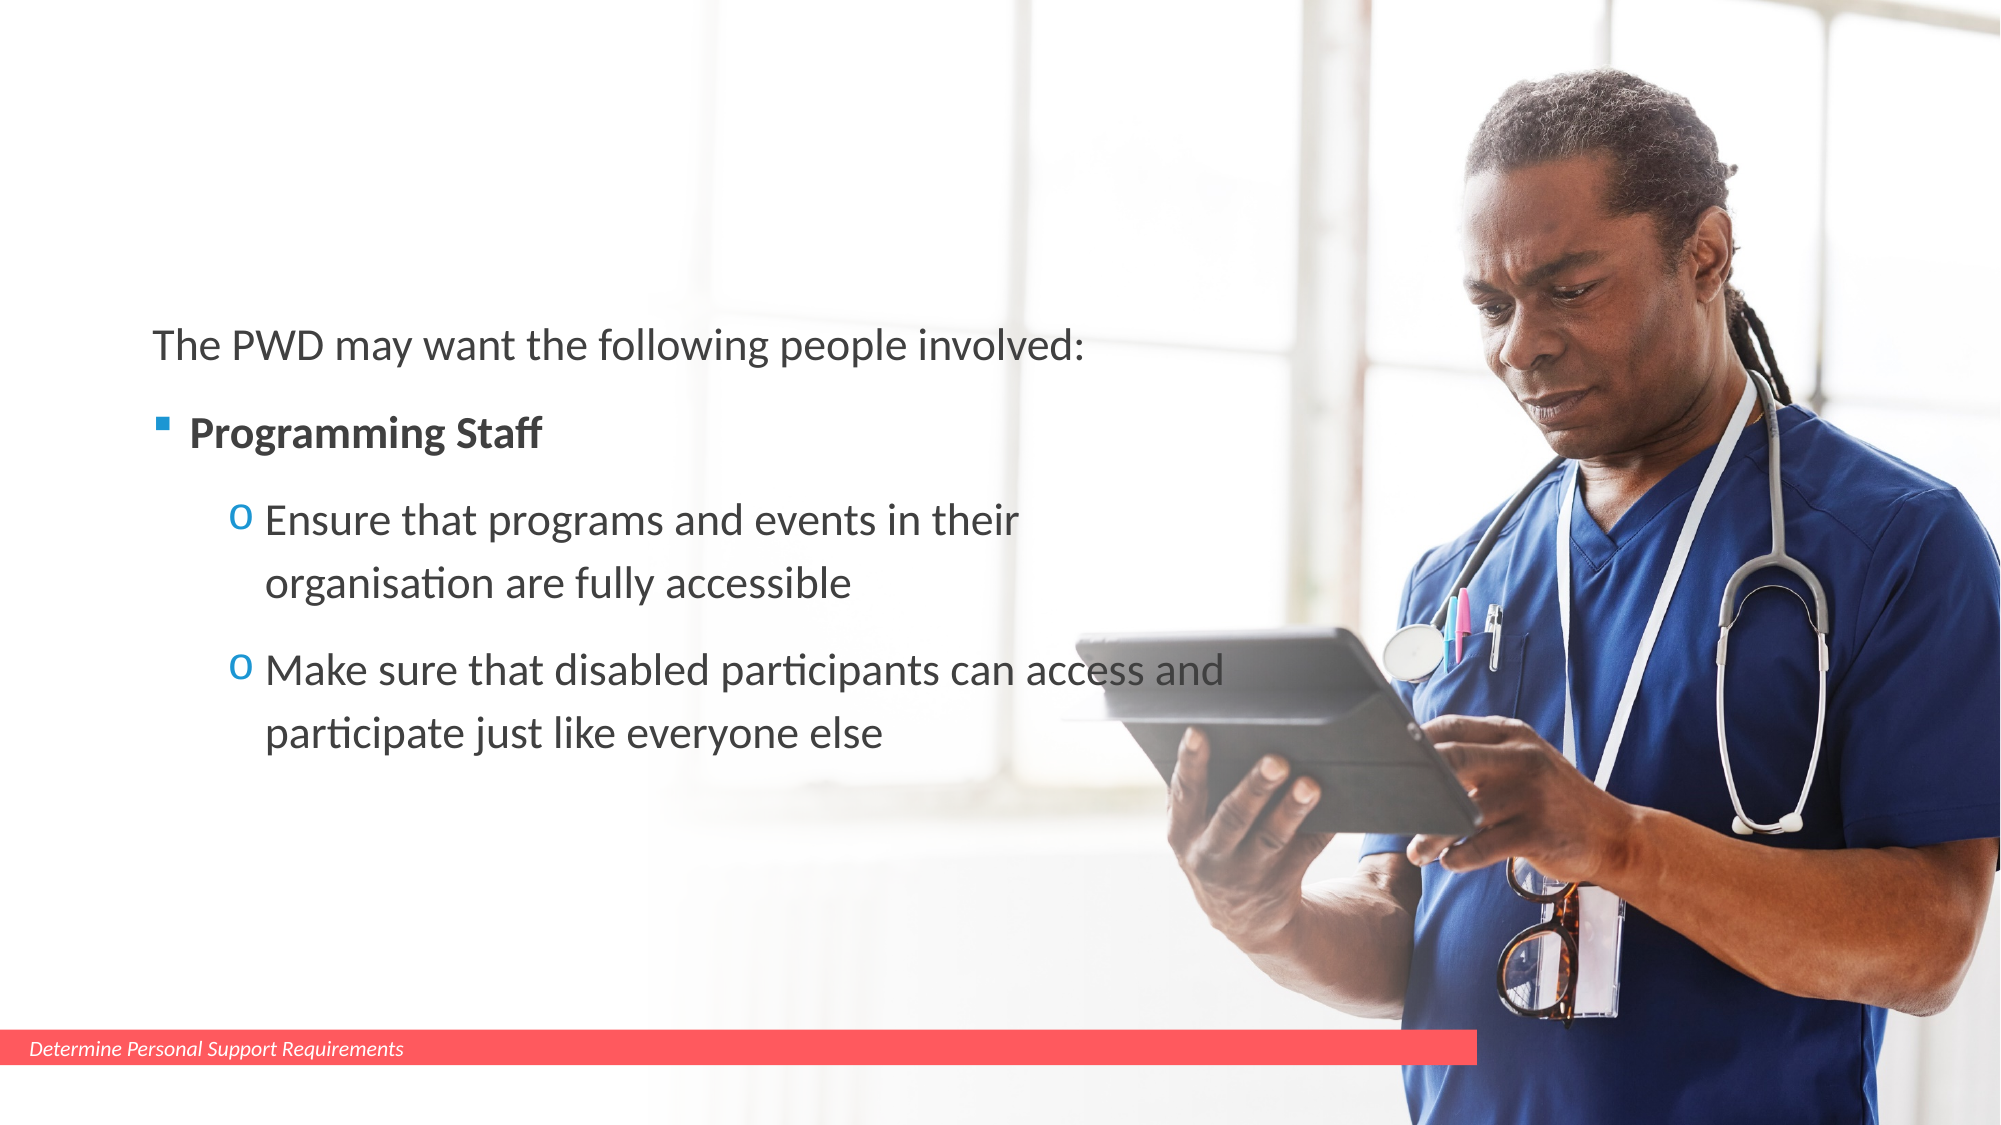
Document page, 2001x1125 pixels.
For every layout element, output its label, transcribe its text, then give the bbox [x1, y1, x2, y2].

text_box Determine Personal Support Requirements [0, 1029, 647, 1066]
picture [647, 0, 2001, 1125]
list The PWD may want the following people involved: Programming Staff Ensure that programs and events in their organisation are fully accessible Make sure that disabled participants can access and participate just like everyone else [137, 299, 647, 1014]
